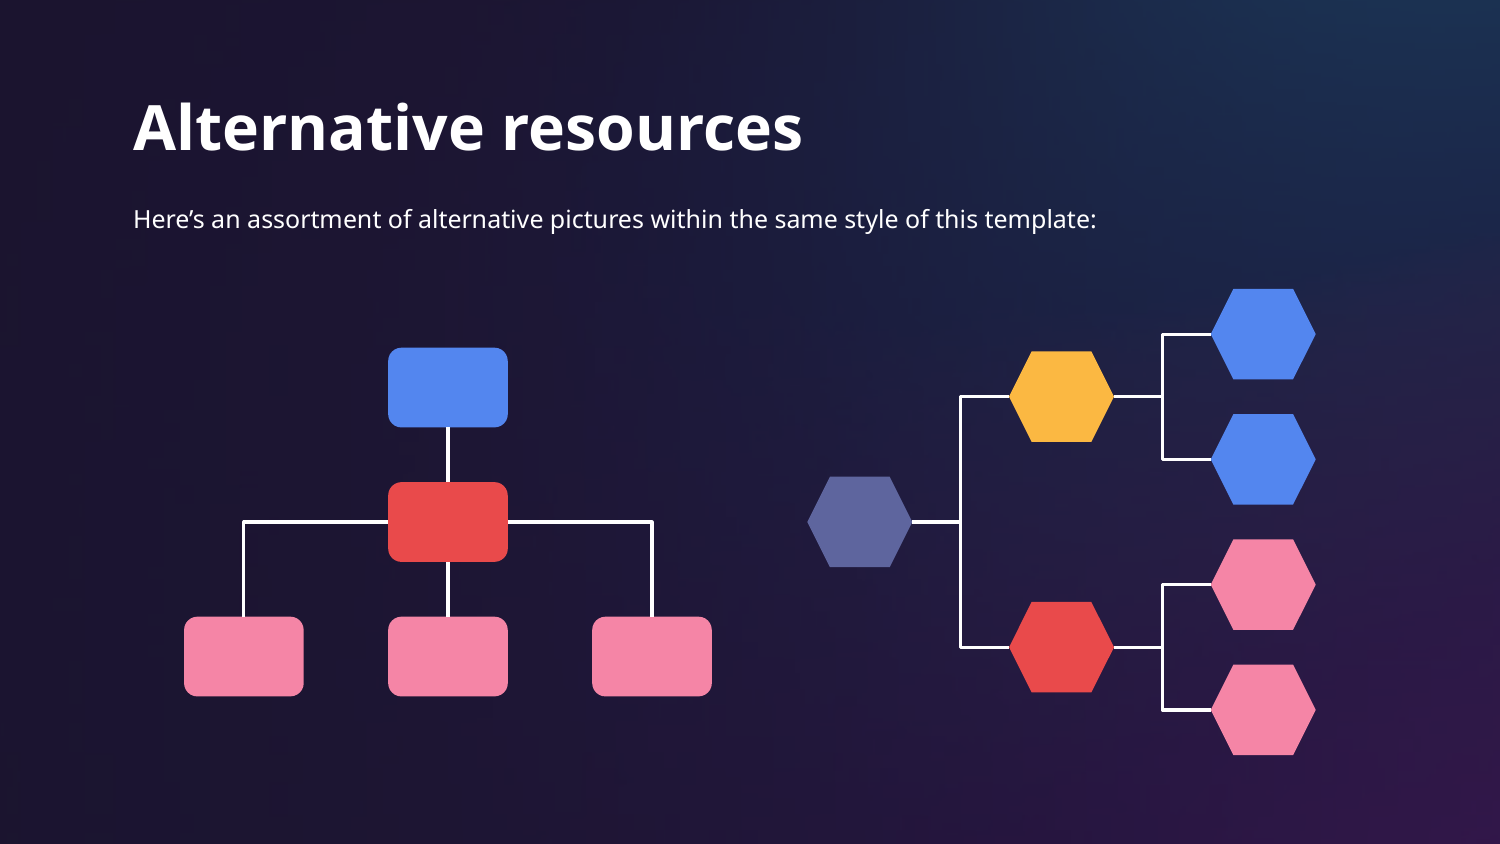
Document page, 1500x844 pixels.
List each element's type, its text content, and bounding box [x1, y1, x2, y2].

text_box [183, 347, 713, 697]
text_box Here’s an assortment of alternative pictures within the same style of this template: [118, 188, 1382, 249]
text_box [807, 288, 1317, 756]
title Alternative resources [118, 72, 1382, 167]
